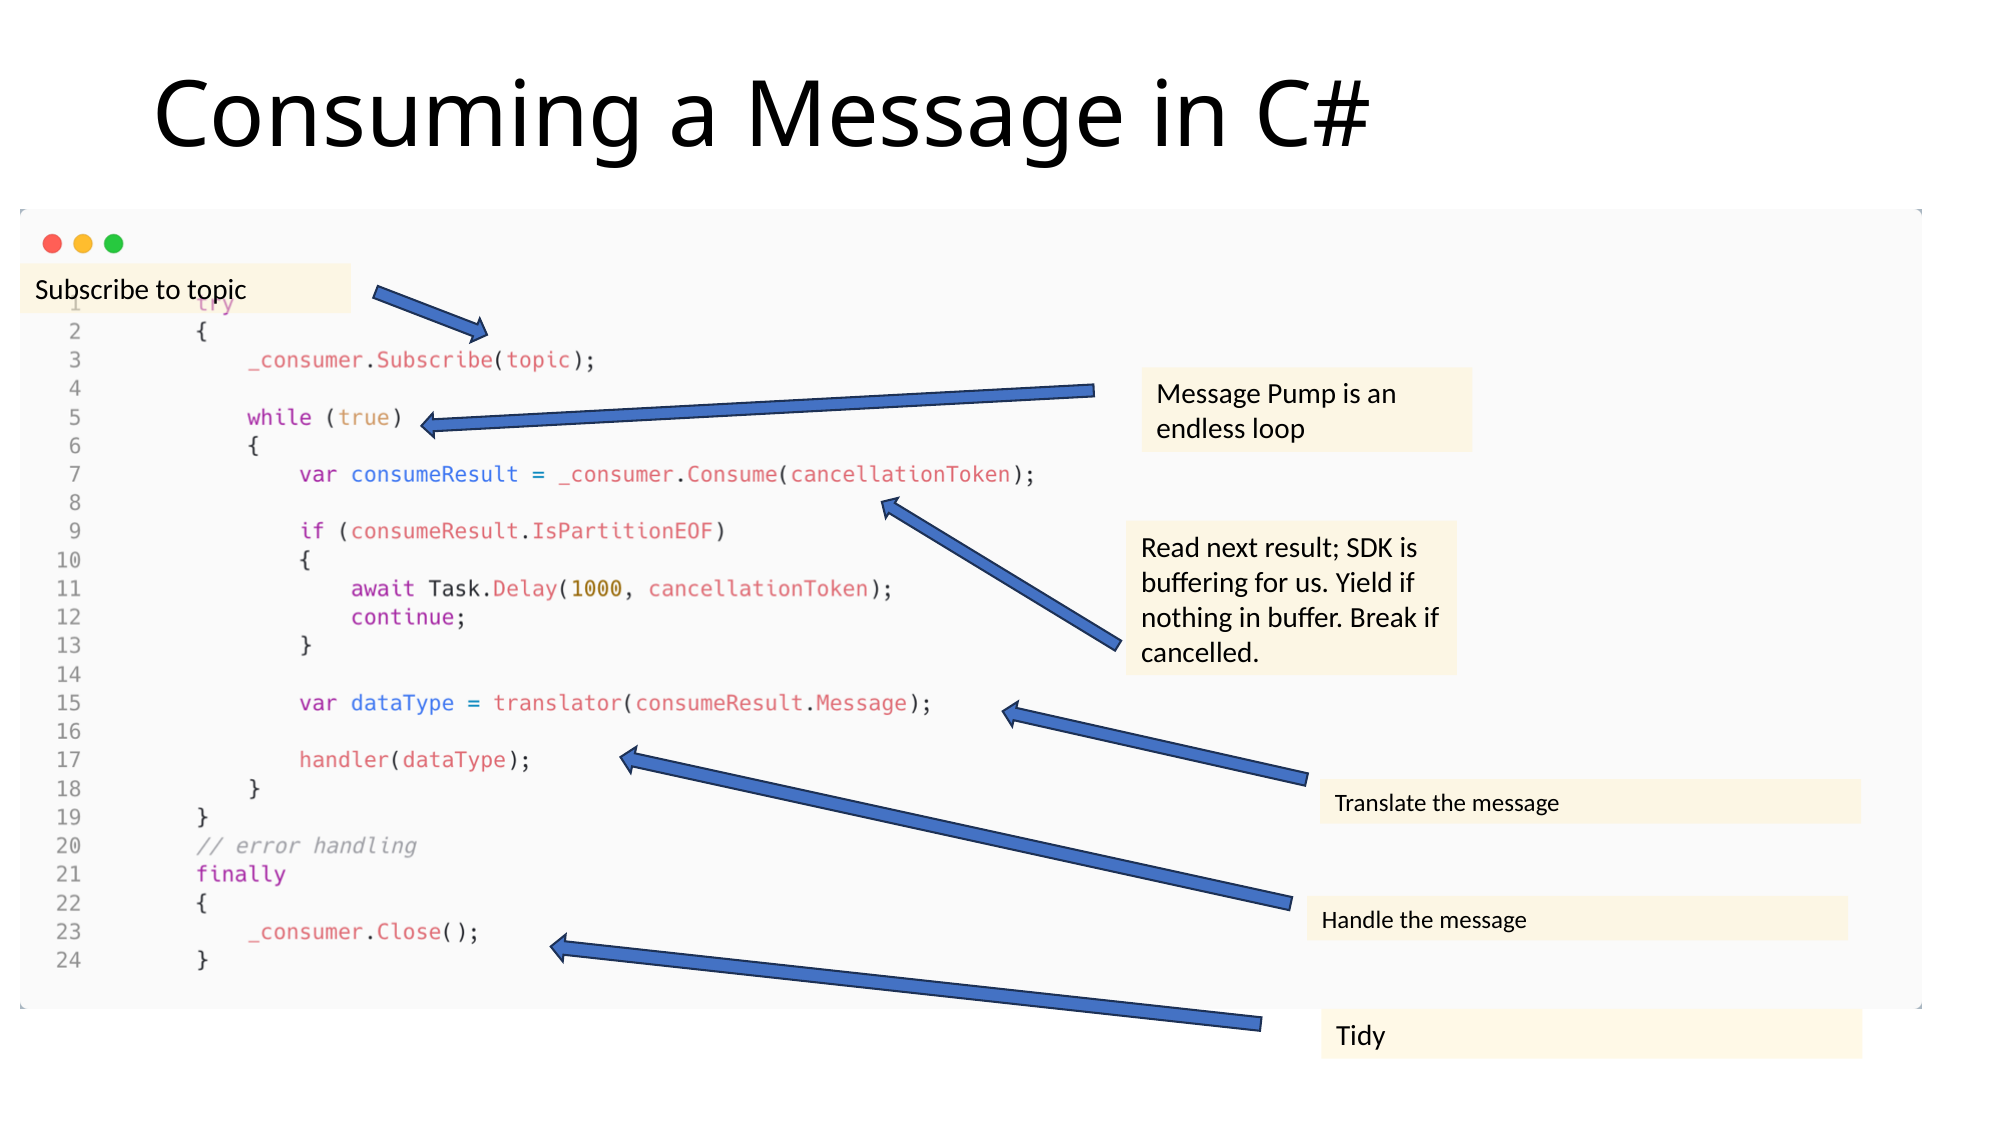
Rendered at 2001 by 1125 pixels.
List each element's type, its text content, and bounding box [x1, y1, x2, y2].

text_box [1050, 1009, 1263, 1032]
picture [20, 209, 1922, 1009]
text_box Tidy [1321, 1009, 1863, 1059]
text_box Consuming a Message in C# [137, 59, 1863, 209]
